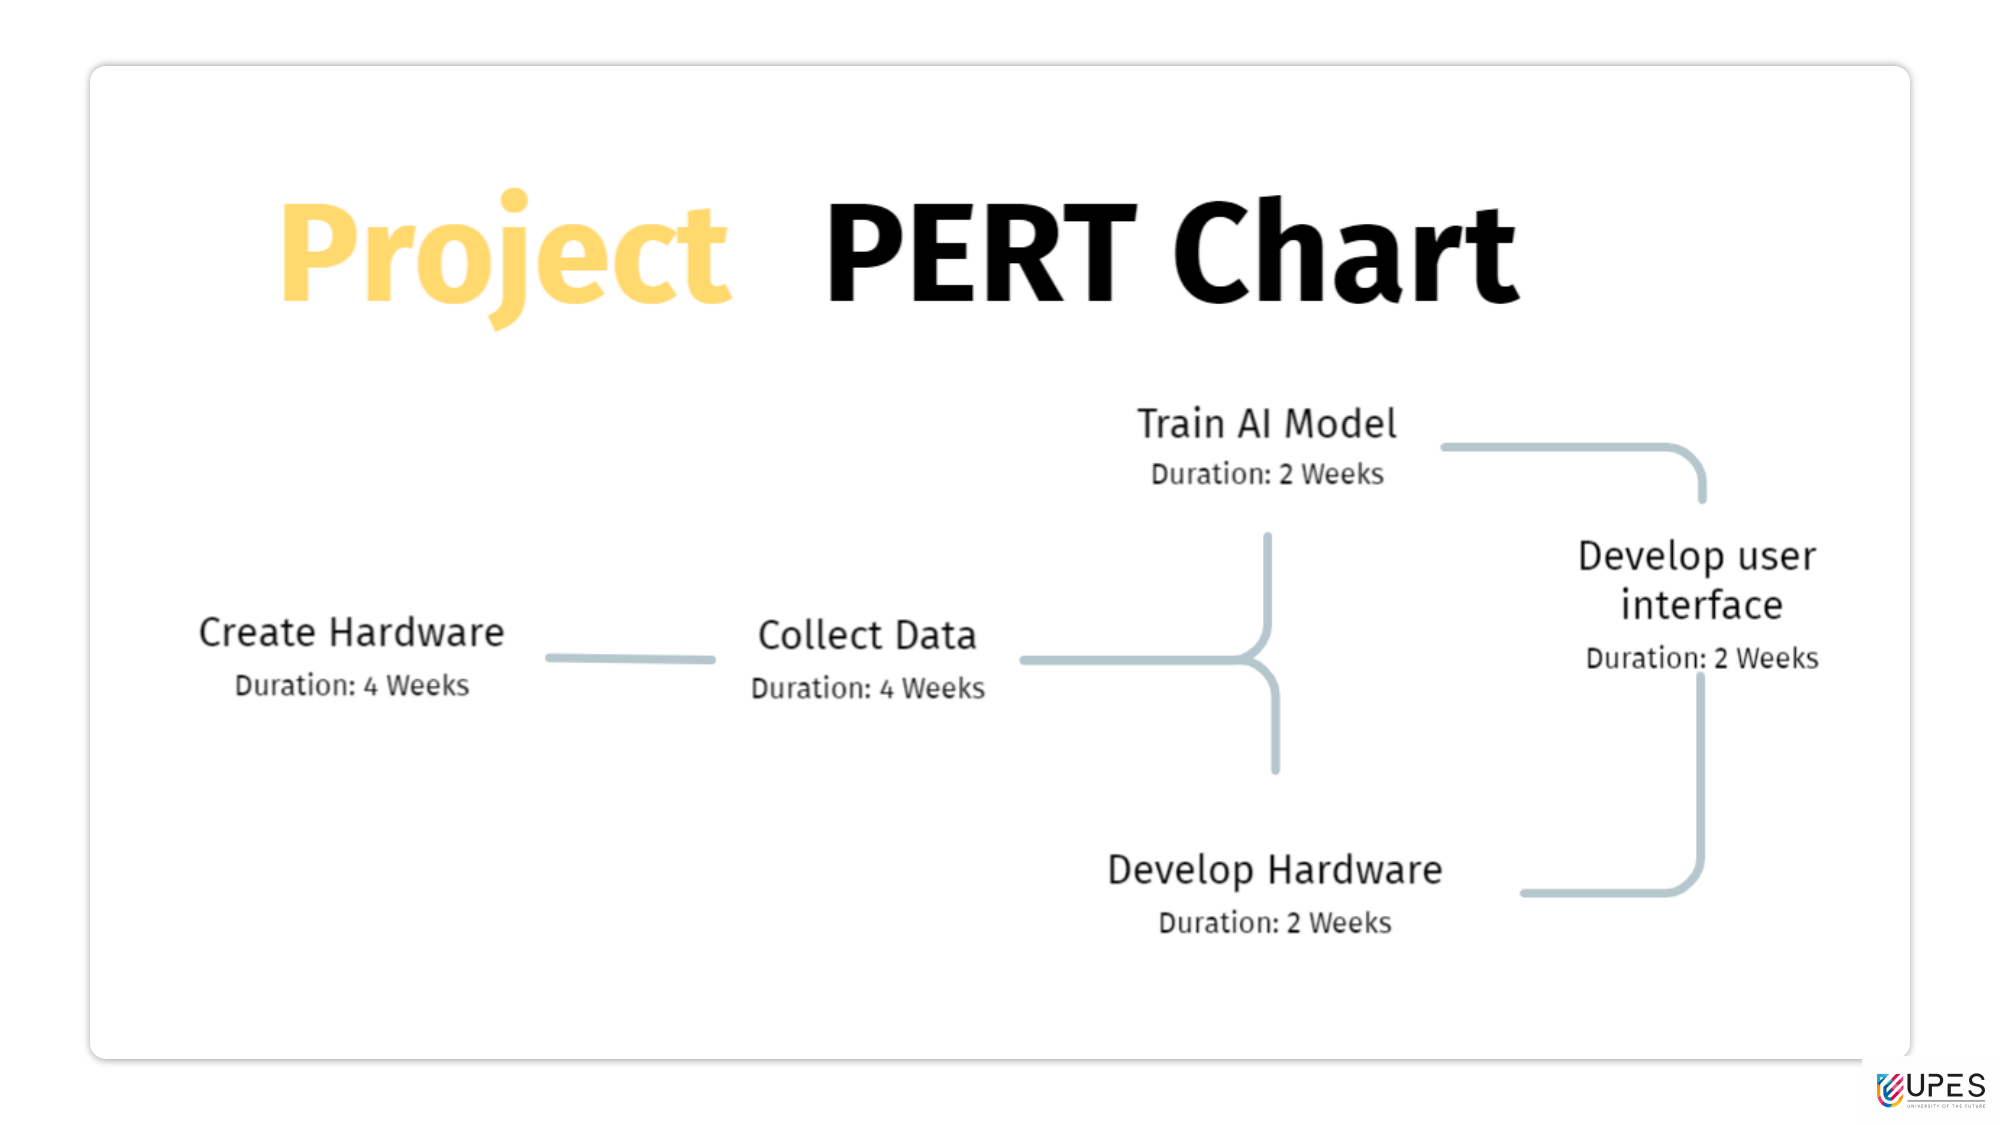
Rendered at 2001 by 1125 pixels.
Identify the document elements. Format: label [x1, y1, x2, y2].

list [121, 96, 1879, 1029]
picture [1862, 1056, 2000, 1125]
